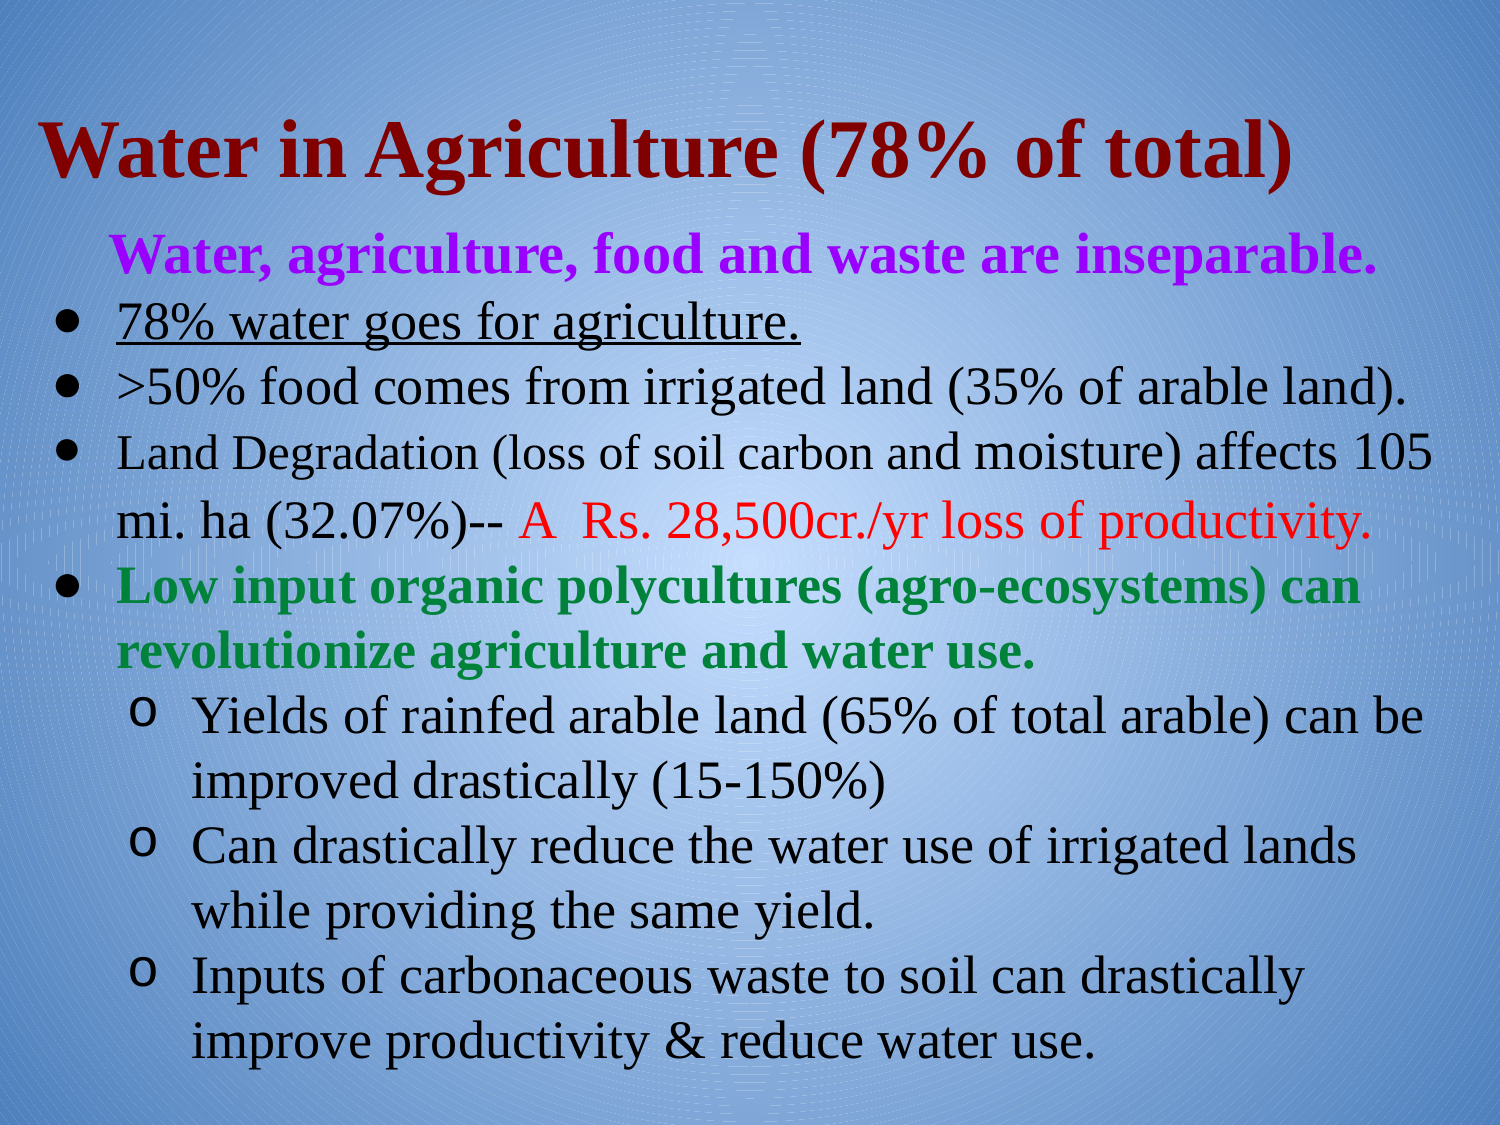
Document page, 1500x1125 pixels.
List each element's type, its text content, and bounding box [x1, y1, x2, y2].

title Water in Agriculture (78% of total) [22, 62, 1484, 225]
list Water, agriculture, food and waste are inseparable. 78% water goes for agriculture. >50% food comes from irrigated land (35% of arable land). Land Degradation (loss of soil carbon and moisture) affects 105 mi. ha (32.07%)-- A Rs. 28,500cr./yr loss of productivity. Low input organic polycultures (agro-ecosystems) can revolutionize agriculture and water use. Yields of rainfed arable land (65% of total arable) can be improved drastically (15-150%) Can drastically reduce the water use of irrigated lands while providing the same yield. Inputs of carbonaceous waste to soil can drastically improve productivity & reduce water use. [26, 225, 1476, 1067]
